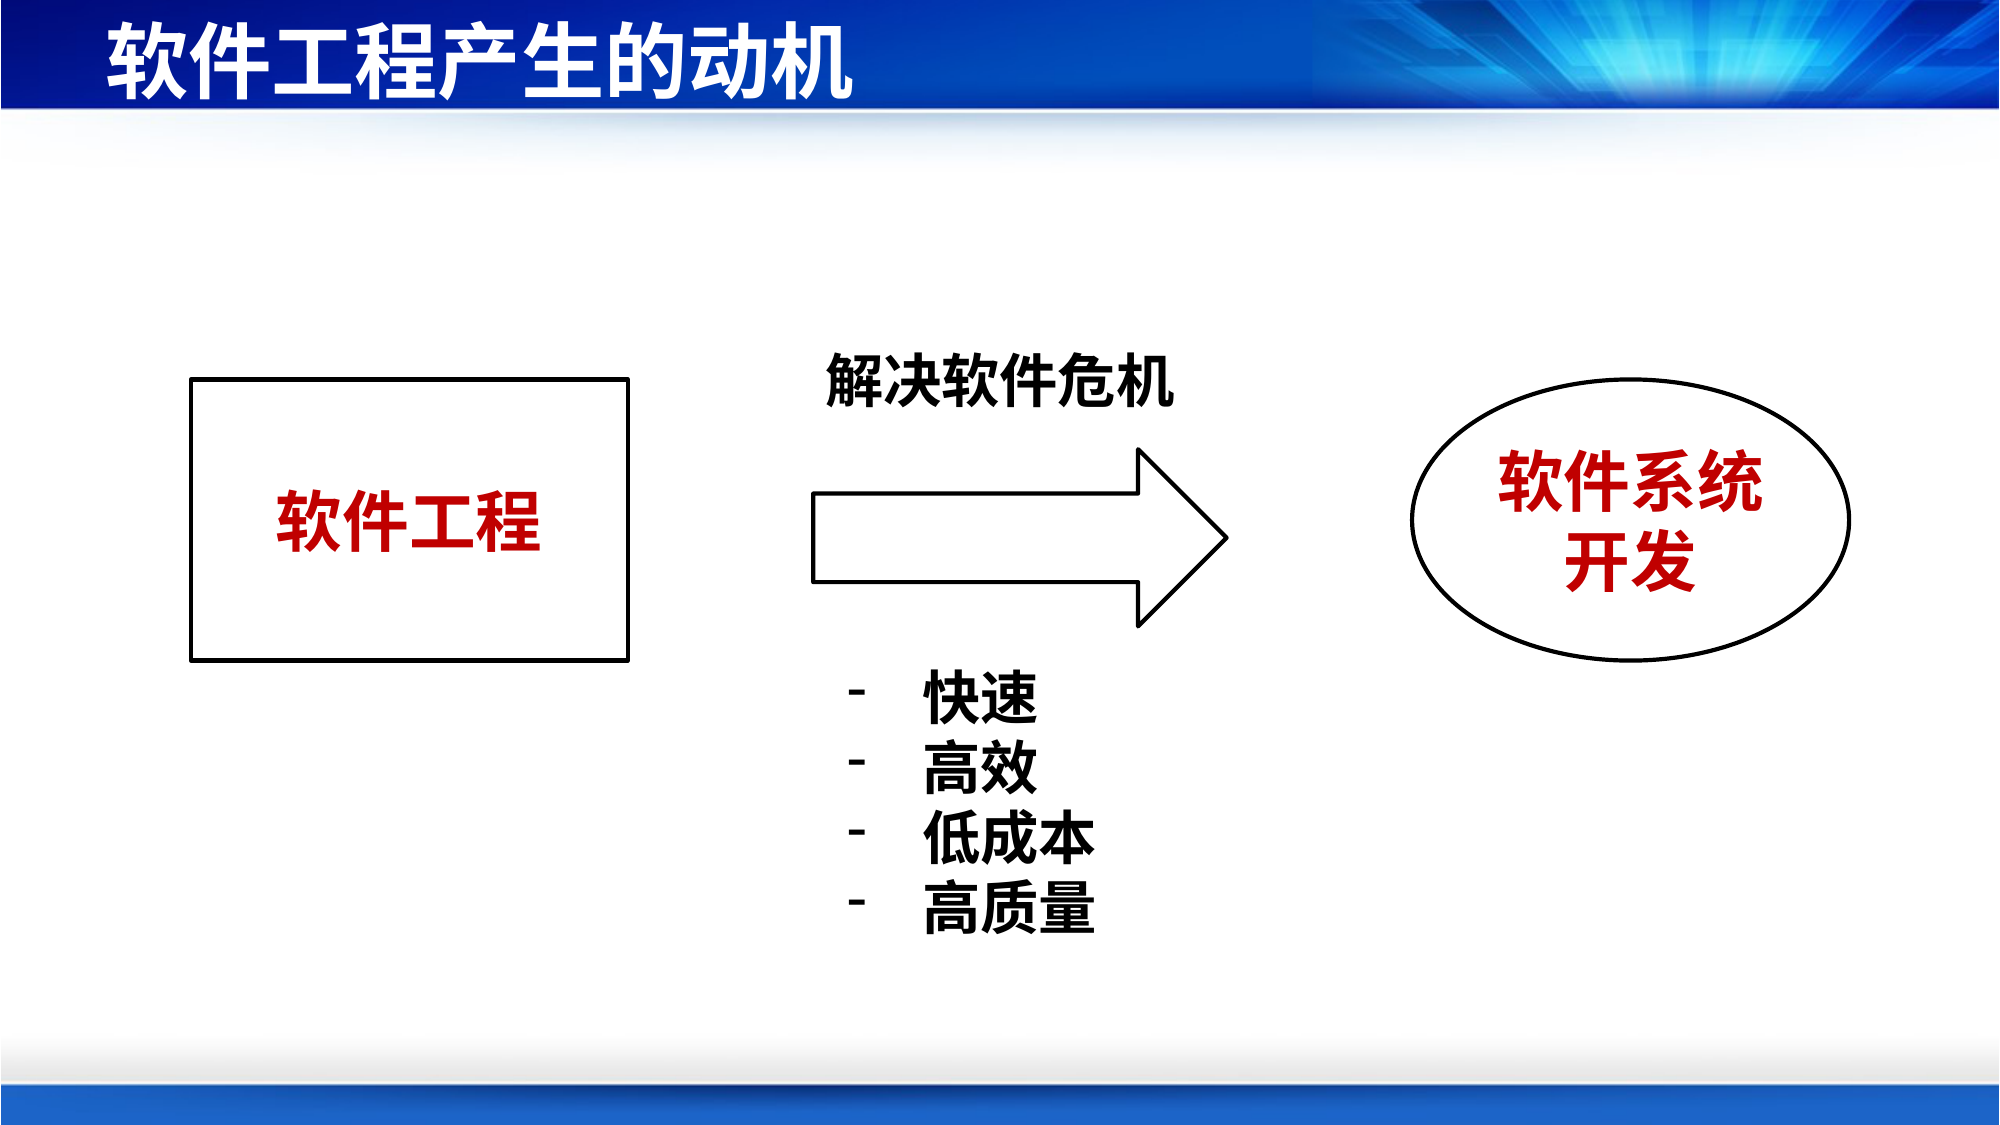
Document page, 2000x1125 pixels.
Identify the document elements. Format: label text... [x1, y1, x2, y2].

text_box 快速 高效 低成本 高质量 [832, 653, 1227, 949]
text_box 软件系统开发 [1409, 377, 1852, 663]
text_box 解决软件危机 [802, 336, 1197, 422]
text_box 软件工程 [189, 377, 630, 663]
picture [1, 0, 1999, 1125]
text_box [811, 447, 1229, 629]
title 软件工程产生的动机 [90, 1, 1880, 118]
